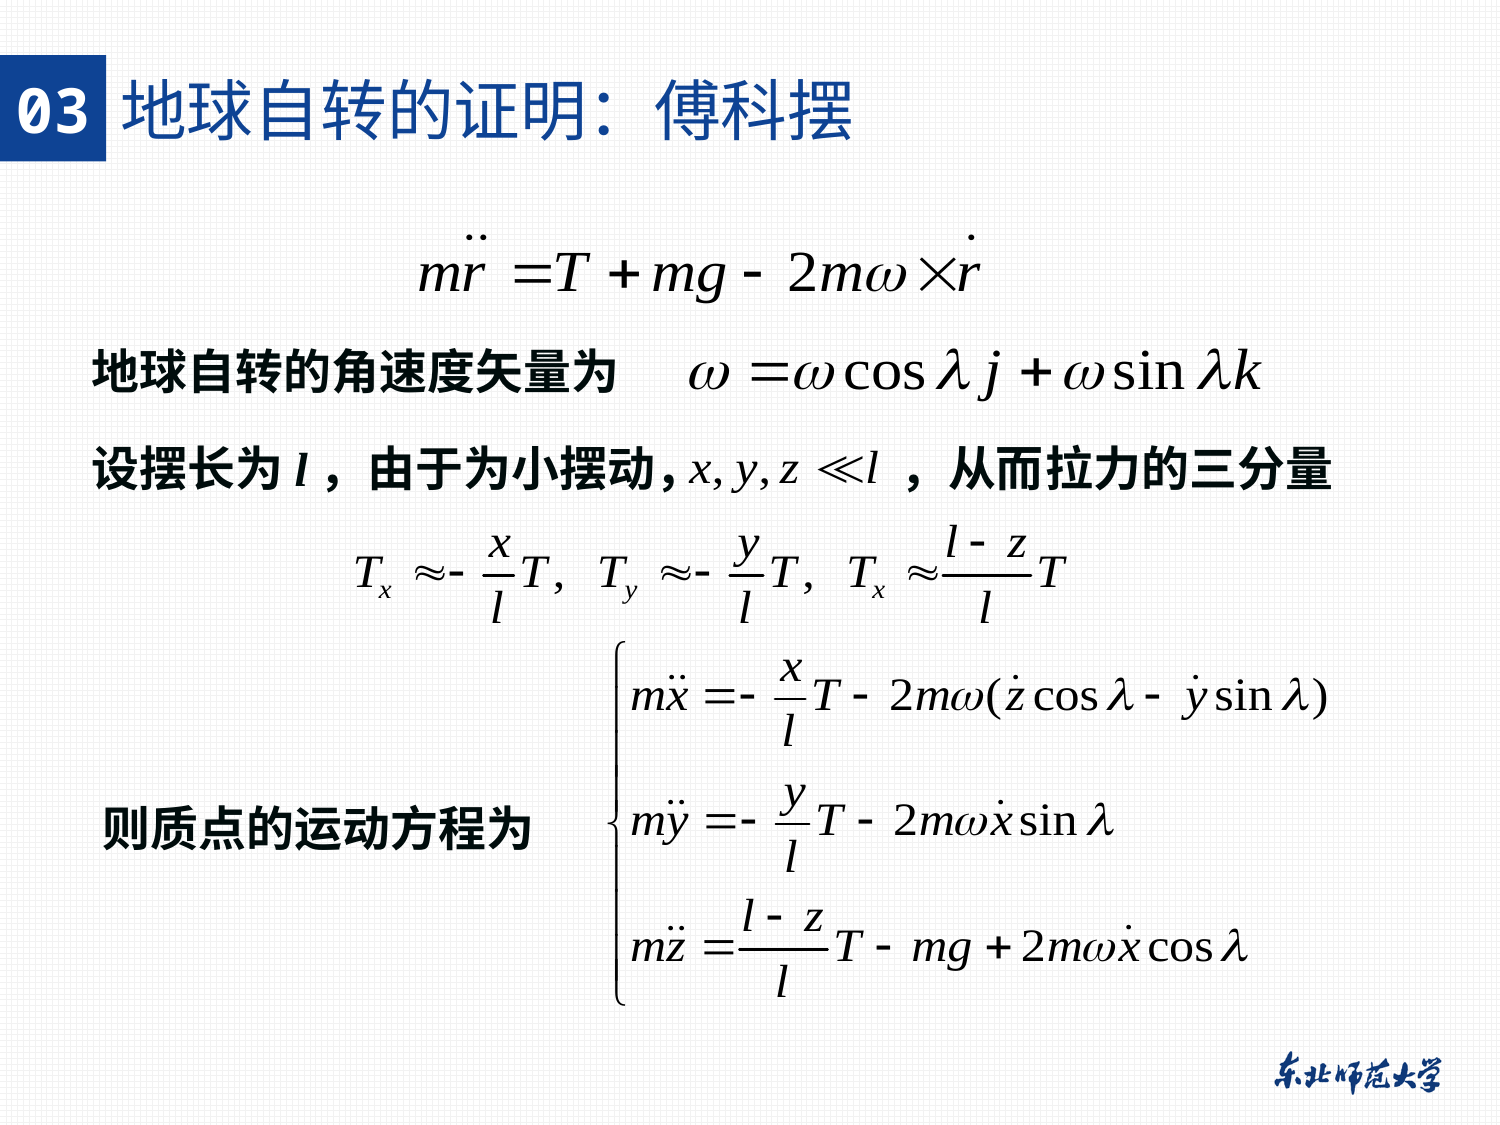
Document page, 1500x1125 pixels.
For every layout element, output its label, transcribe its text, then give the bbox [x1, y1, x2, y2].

text_box 地球自转的角速度矢量为 [76, 319, 998, 407]
text_box 则质点的运动方程为 [88, 776, 596, 864]
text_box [0, 55, 1275, 162]
picture [679, 326, 1284, 415]
picture [348, 513, 1339, 1014]
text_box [76, 416, 1424, 504]
picture [407, 228, 1002, 316]
